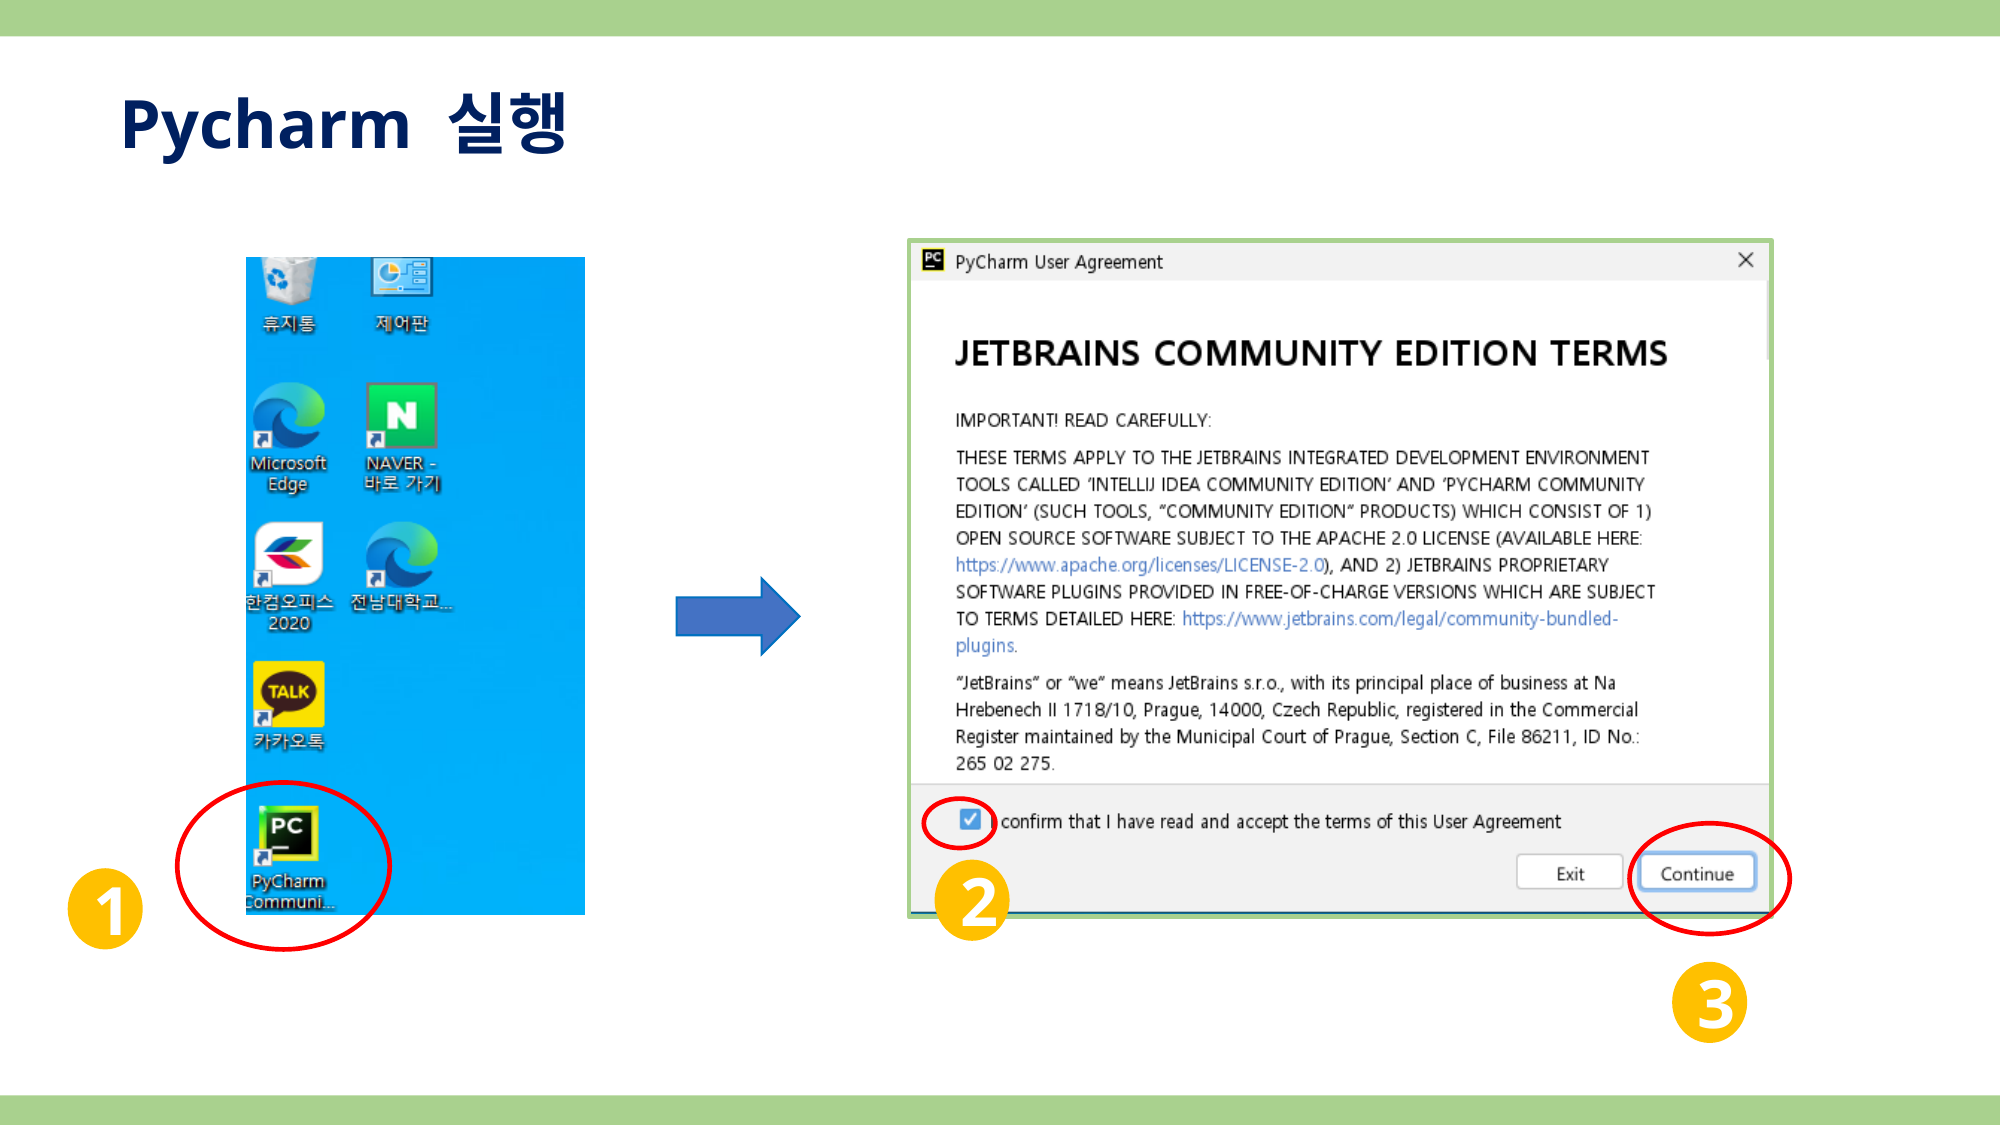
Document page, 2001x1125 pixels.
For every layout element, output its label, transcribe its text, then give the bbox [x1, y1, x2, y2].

text_box [1647, 840, 1791, 936]
text_box 3 [1671, 960, 1749, 1045]
text_box Pycharm 실행 [104, 83, 1803, 196]
text_box [675, 576, 801, 657]
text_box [177, 257, 585, 950]
picture [911, 242, 1770, 915]
text_box 1 [66, 867, 144, 951]
text_box 2 [936, 915, 1009, 942]
